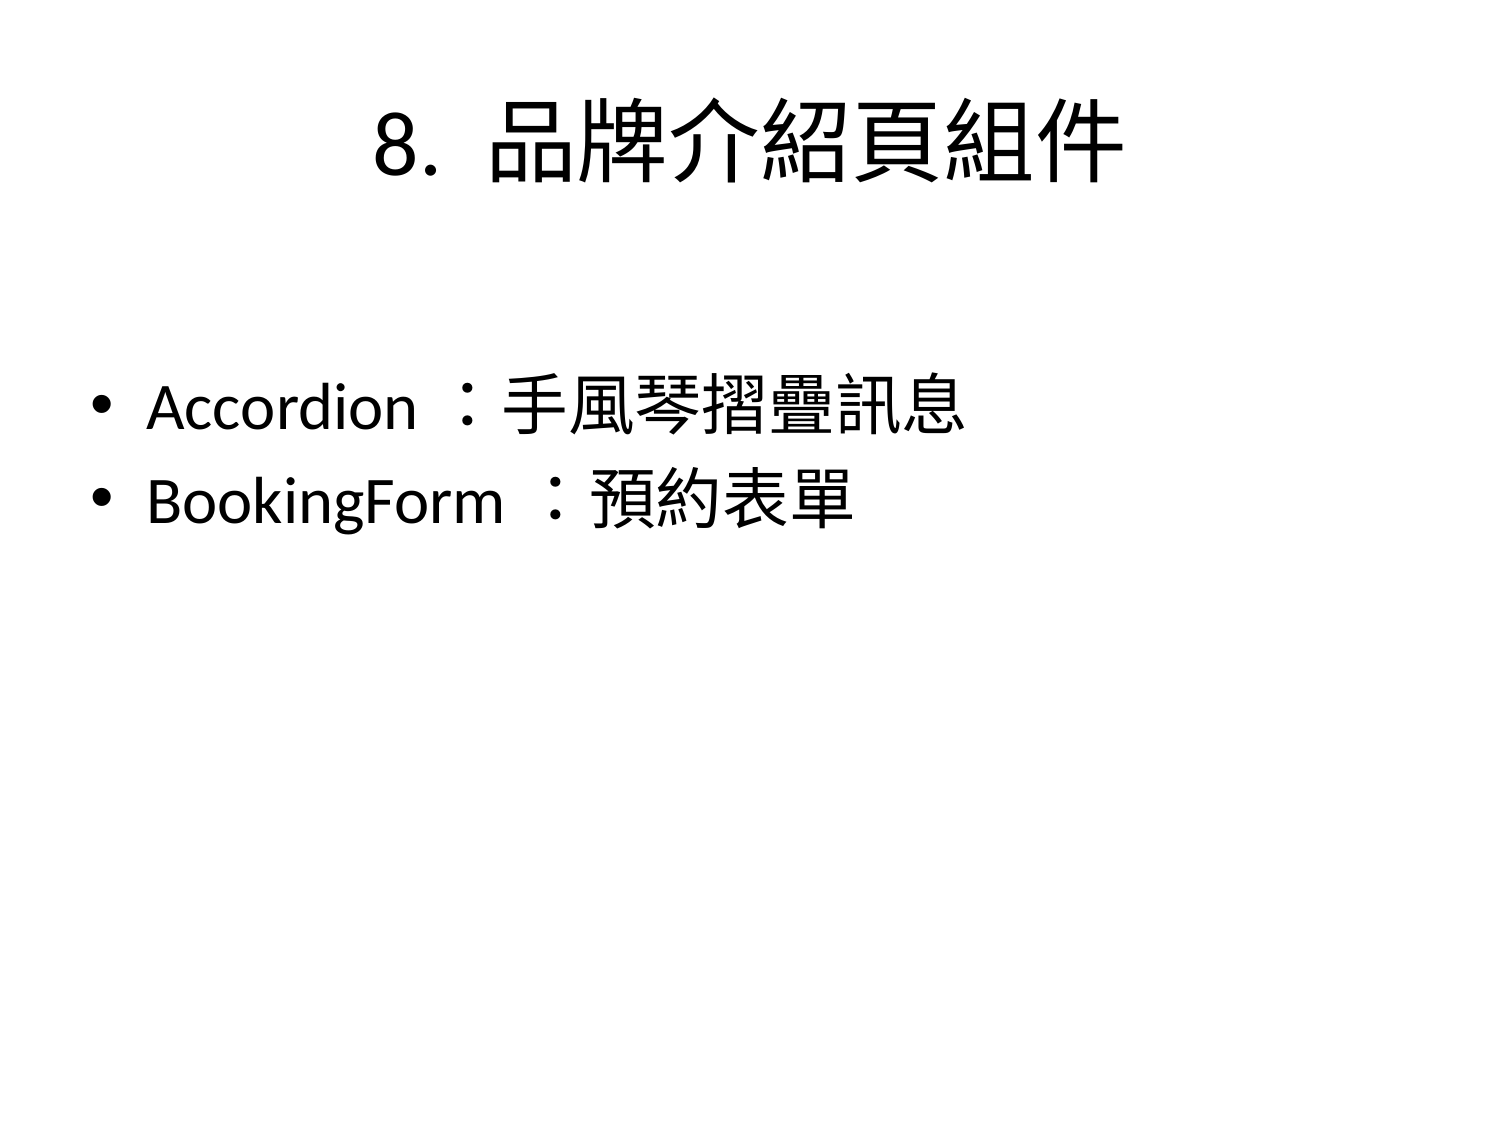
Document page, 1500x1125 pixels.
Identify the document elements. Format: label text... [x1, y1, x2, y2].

title 8. 品牌介紹頁組件 [75, 45, 1425, 233]
list Accordion：手風琴摺疊訊息 BookingForm：預約表單 [75, 262, 1425, 1005]
